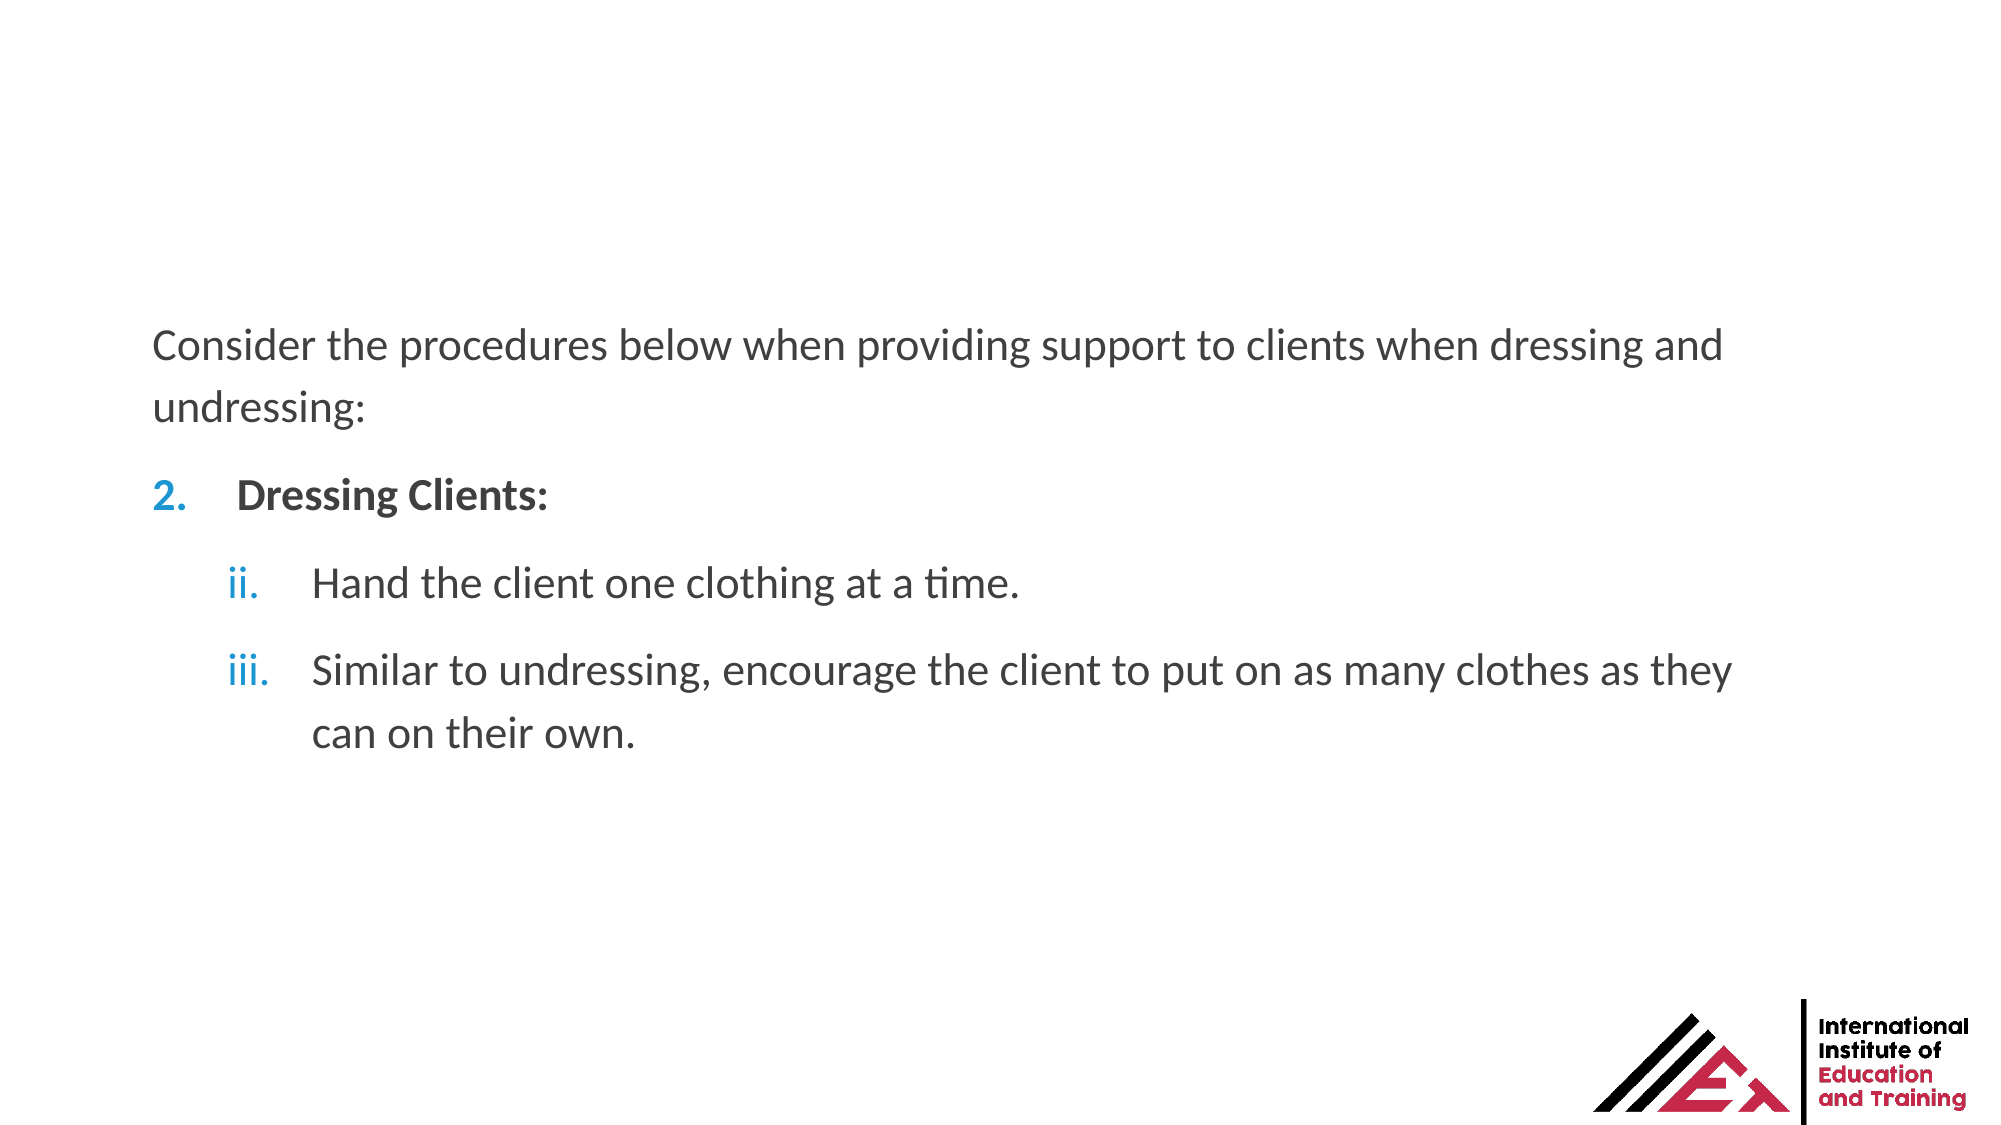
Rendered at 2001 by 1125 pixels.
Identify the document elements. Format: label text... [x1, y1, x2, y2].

picture [1593, 999, 1968, 1125]
list Consider the procedures below when providing support to clients when dressing and undressing: Dressing Clients: Hand the client one clothing at a time. Similar to undressing, encourage the client to put on as many clothes as they can on their own. [137, 299, 1793, 1014]
